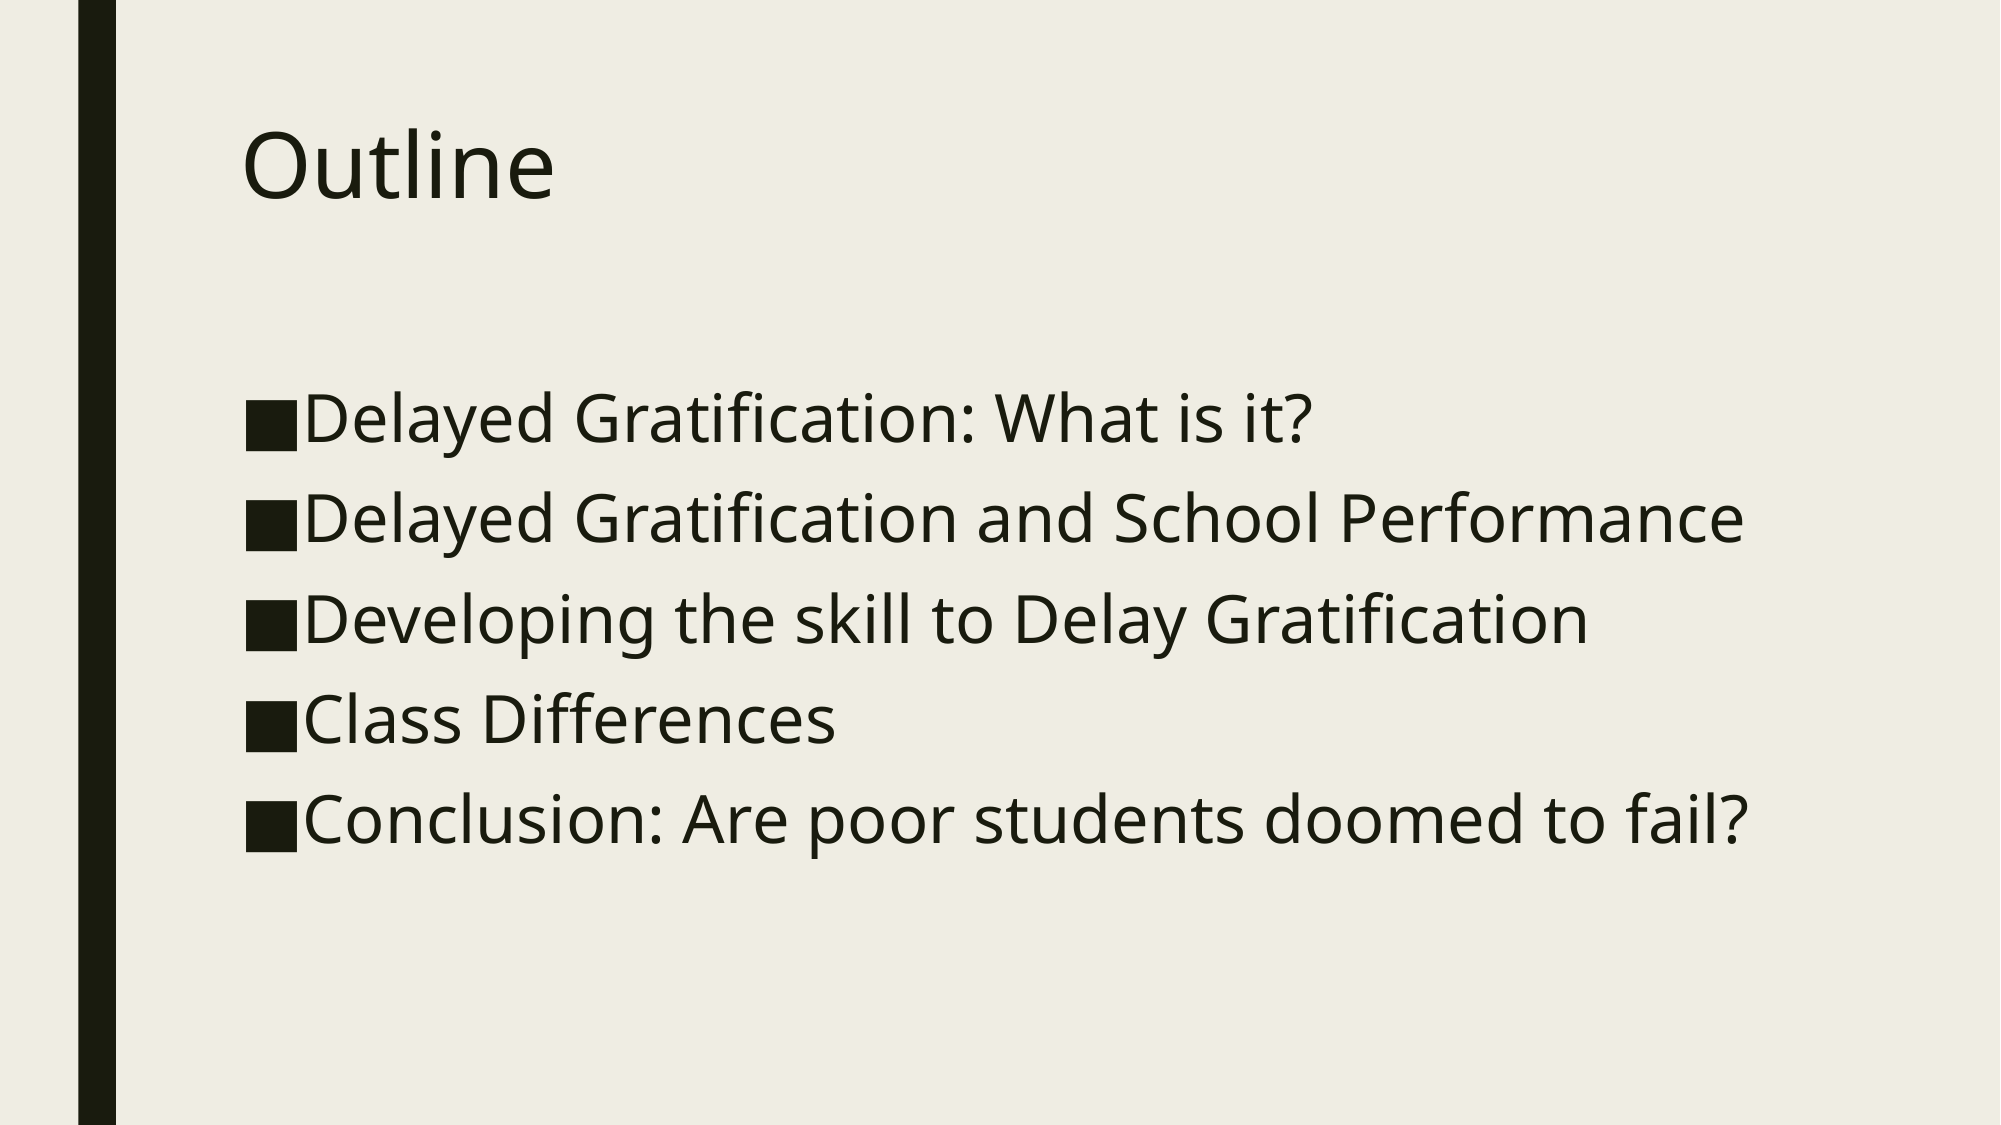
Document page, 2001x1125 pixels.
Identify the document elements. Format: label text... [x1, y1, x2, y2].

title Outline [225, 112, 1800, 357]
list Delayed Gratification: What is it? Delayed Gratification and School Performance Developing the skill to Delay Gratification Class Differences Conclusion: Are poor students doomed to fail? [225, 375, 1800, 963]
